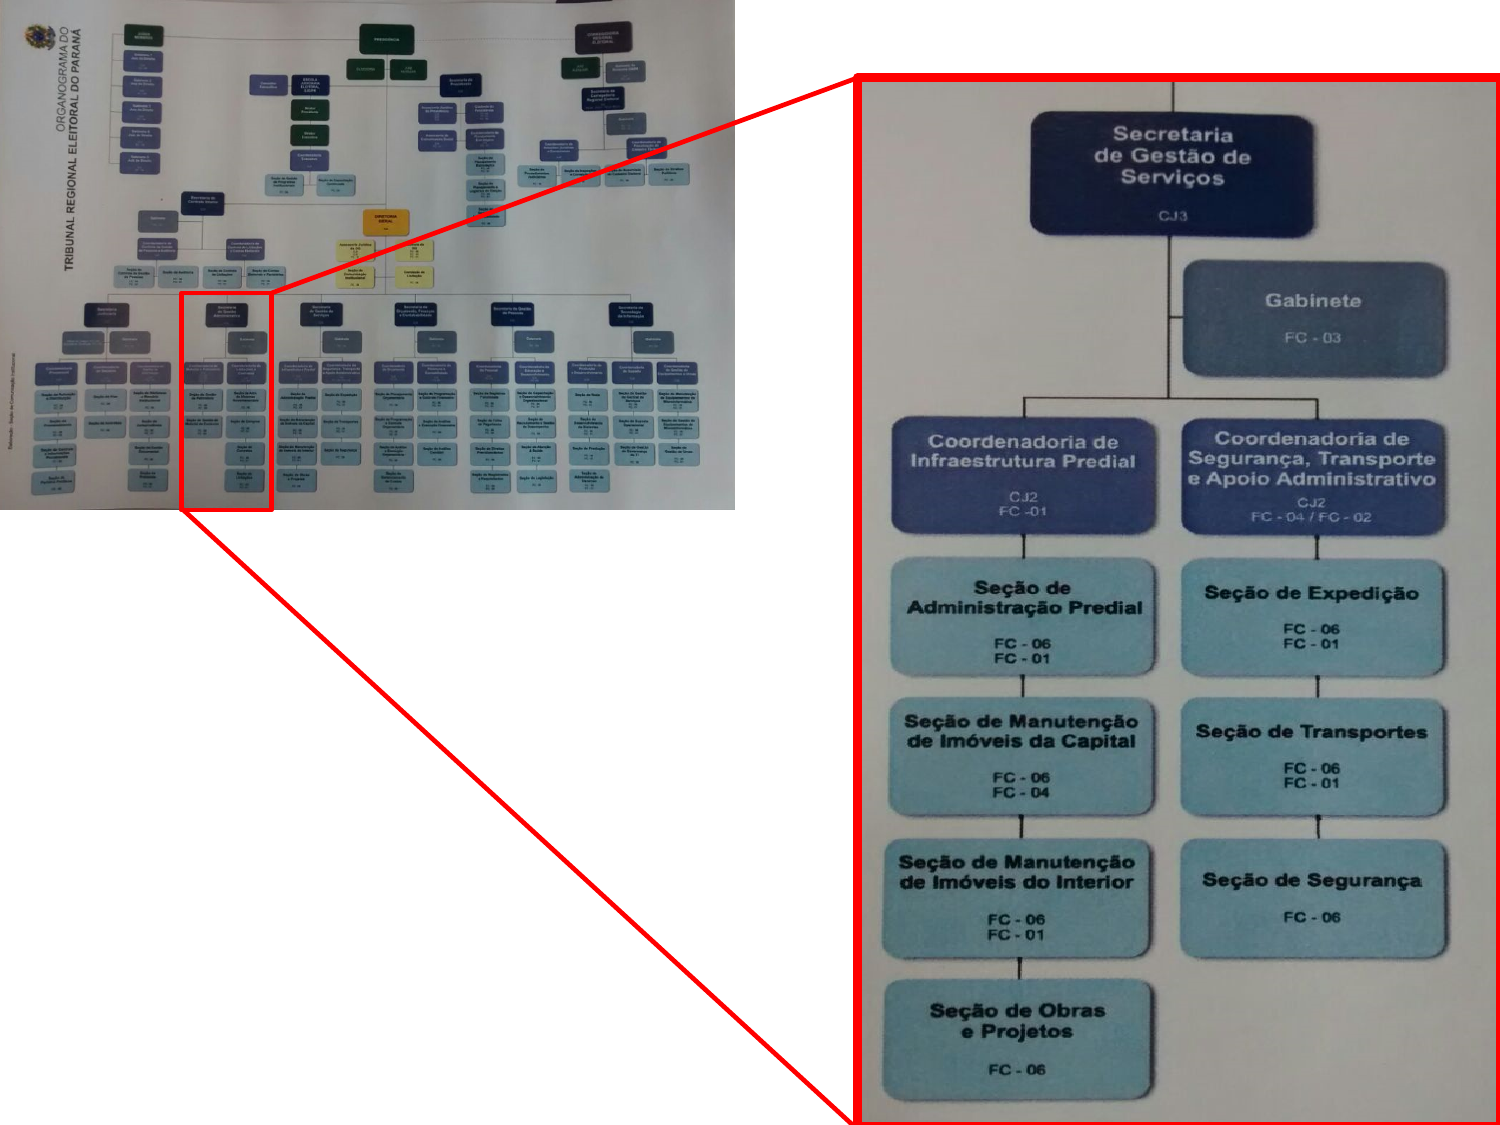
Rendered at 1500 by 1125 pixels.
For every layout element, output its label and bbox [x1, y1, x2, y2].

text_box [181, 508, 858, 1125]
text_box [271, 77, 858, 294]
picture [857, 73, 1500, 1125]
picture [0, 0, 735, 511]
